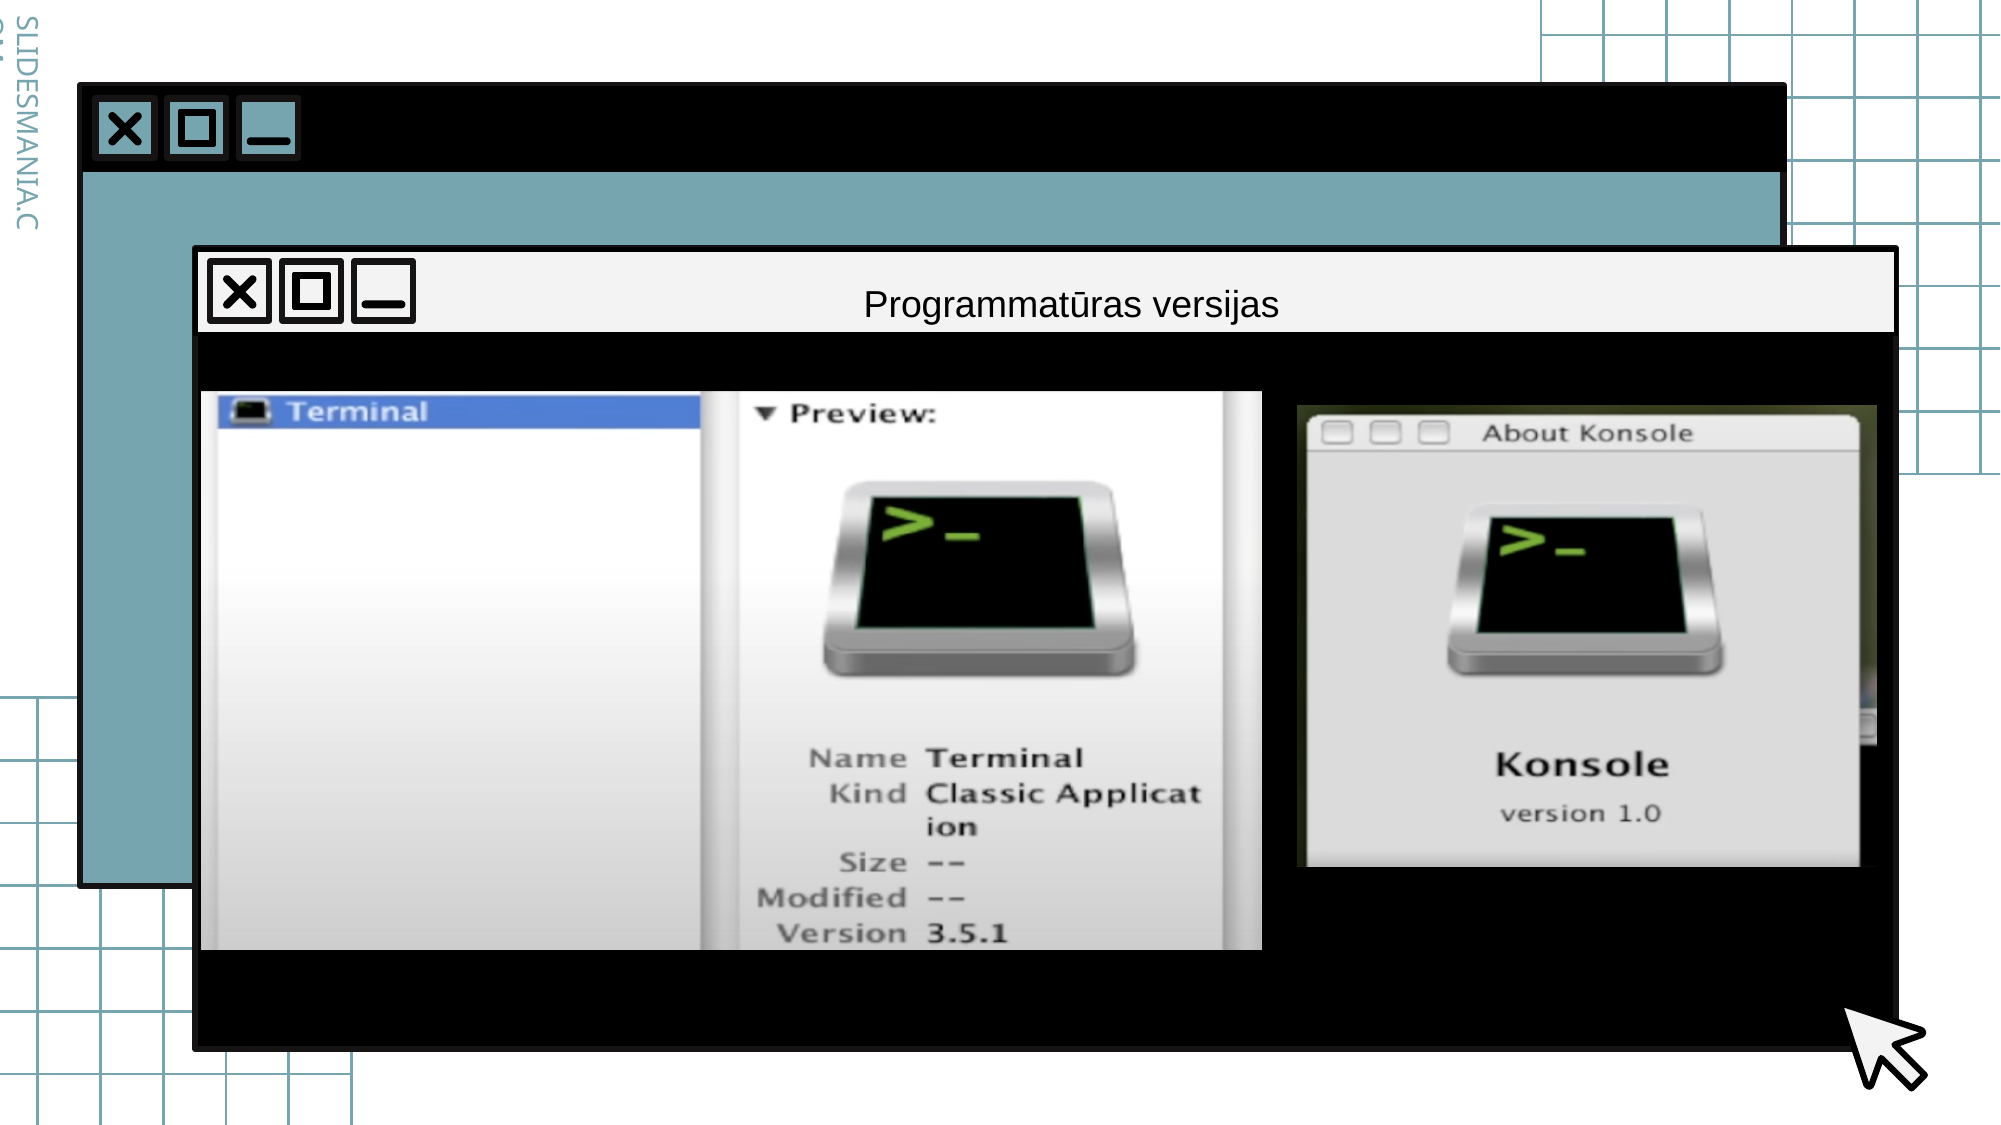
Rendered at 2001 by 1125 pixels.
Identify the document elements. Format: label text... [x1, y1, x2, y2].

picture [1297, 405, 1877, 867]
picture [201, 391, 1262, 950]
text_box Programmatūras versijas [848, 272, 1295, 333]
